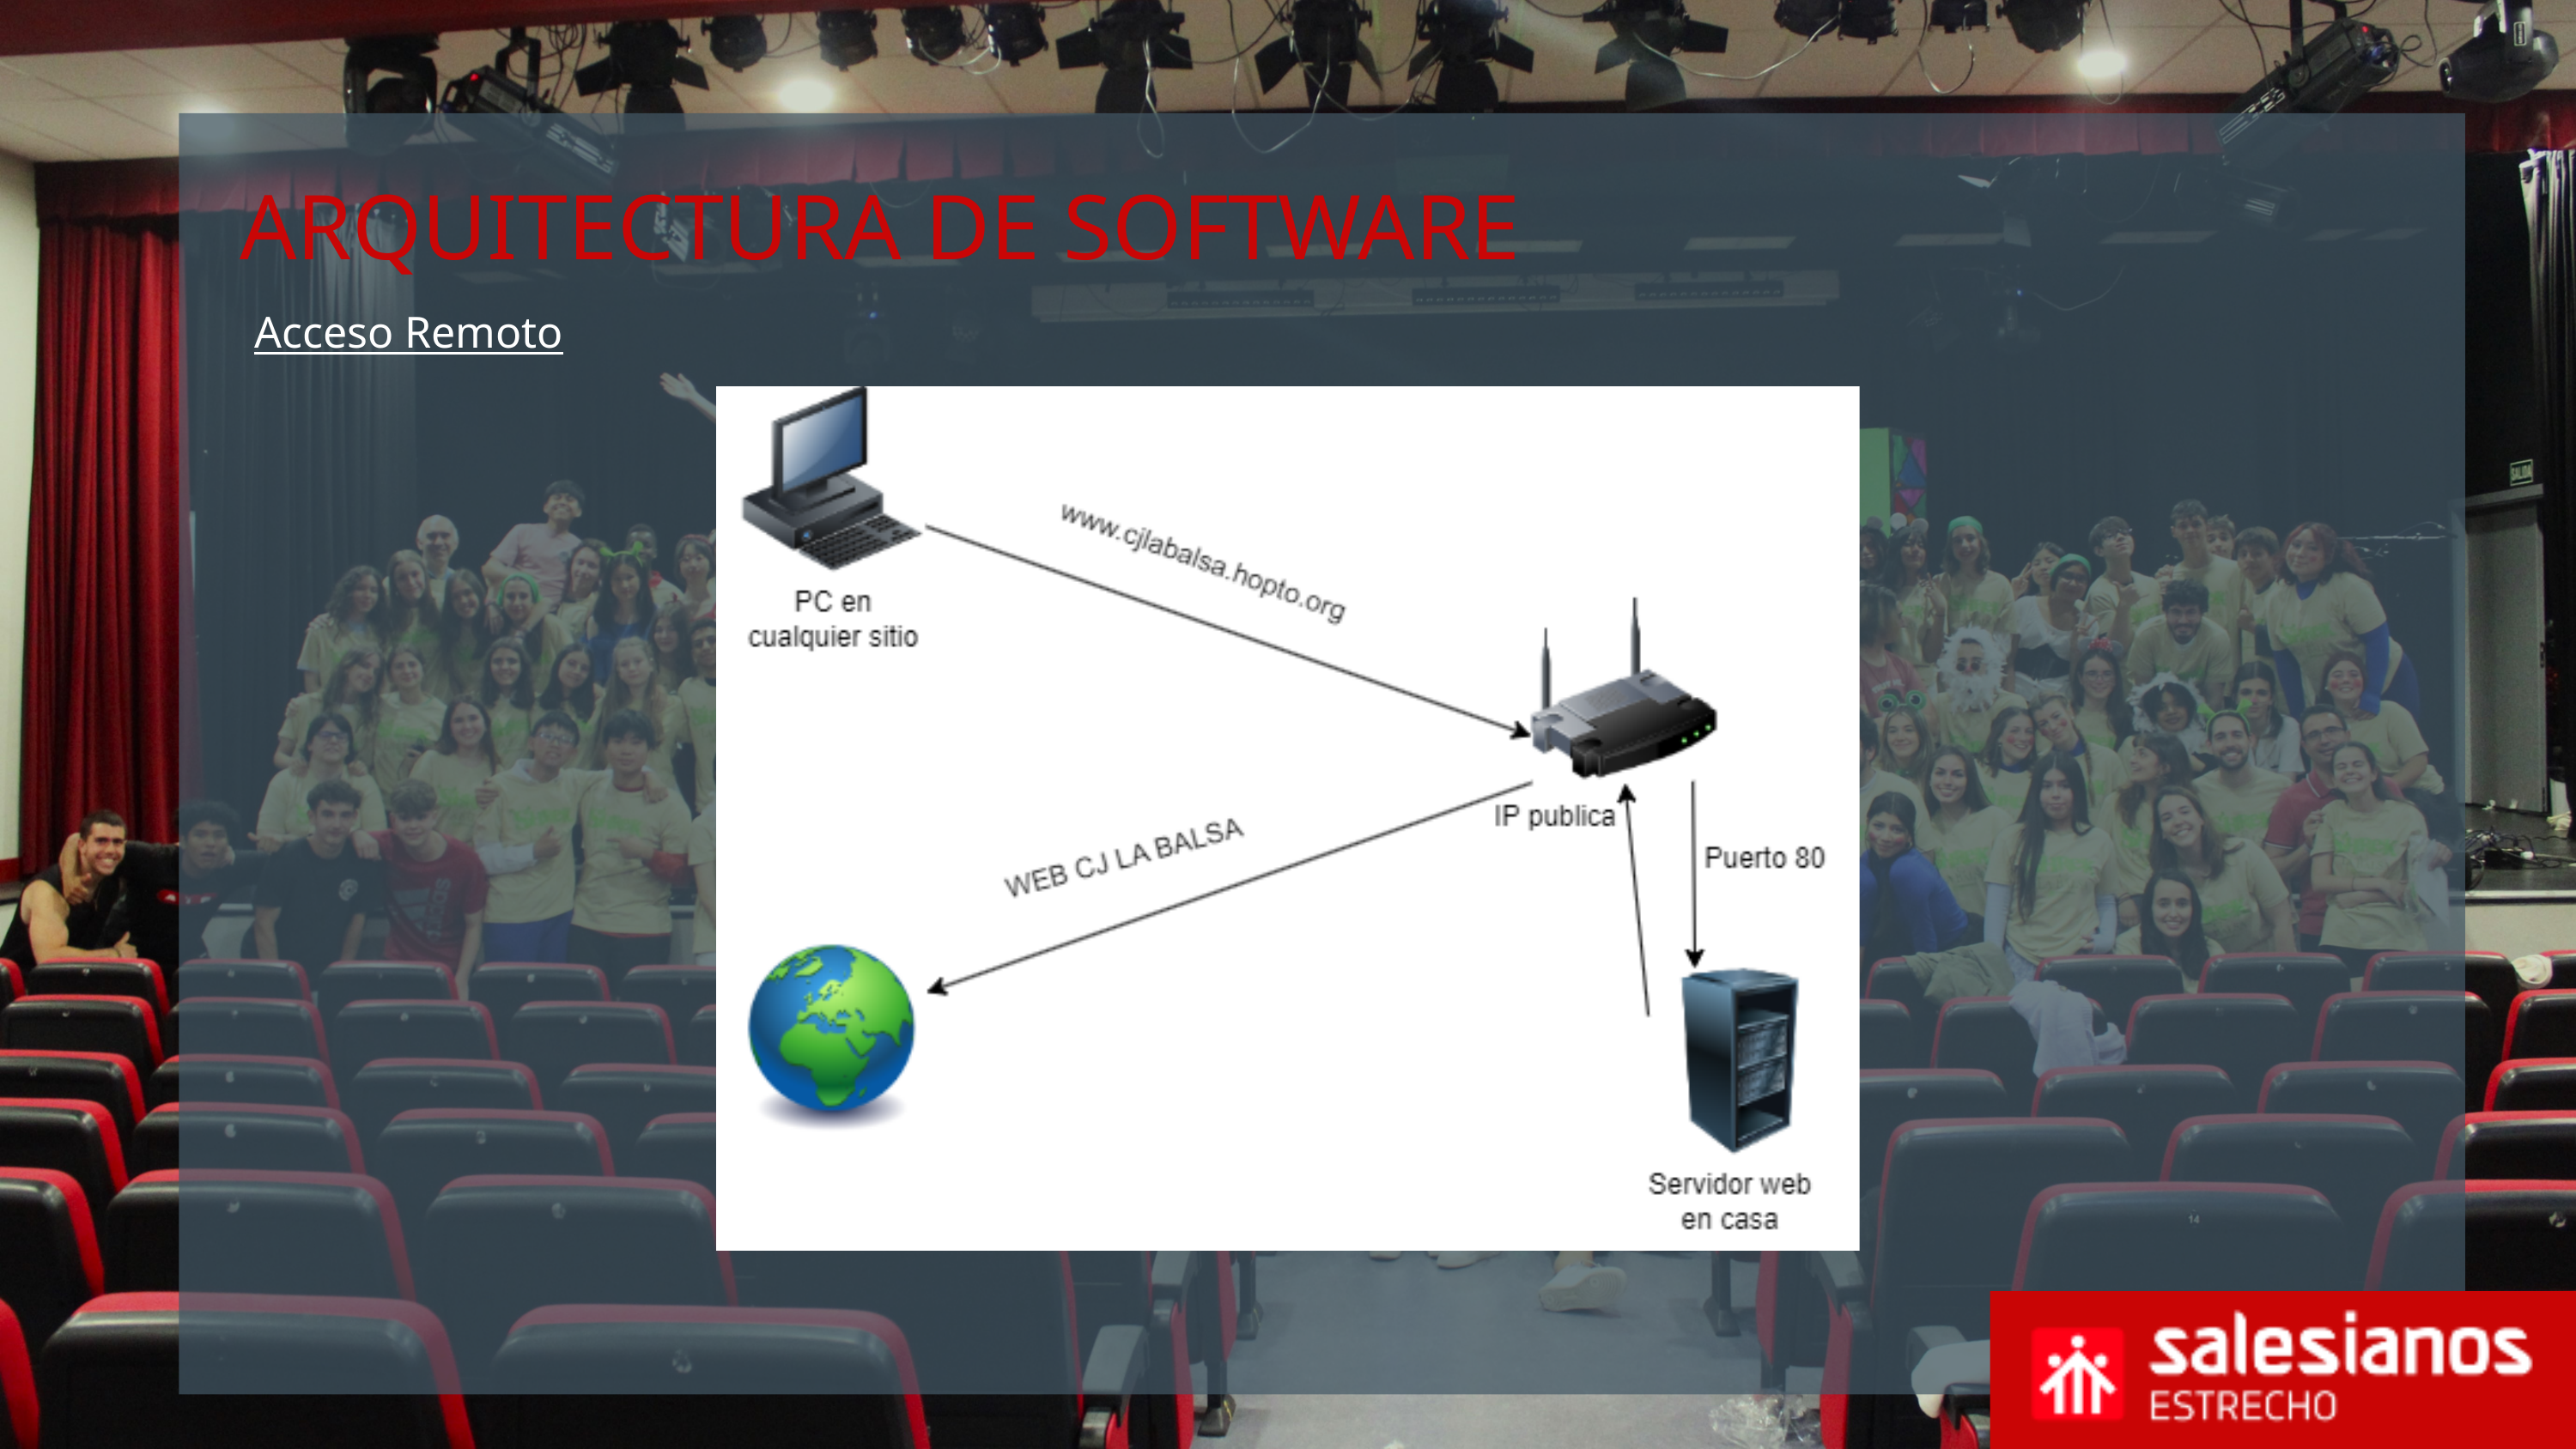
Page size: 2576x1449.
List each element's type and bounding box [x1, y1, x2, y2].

text_box [179, 112, 2466, 1395]
picture [0, 0, 2576, 1449]
